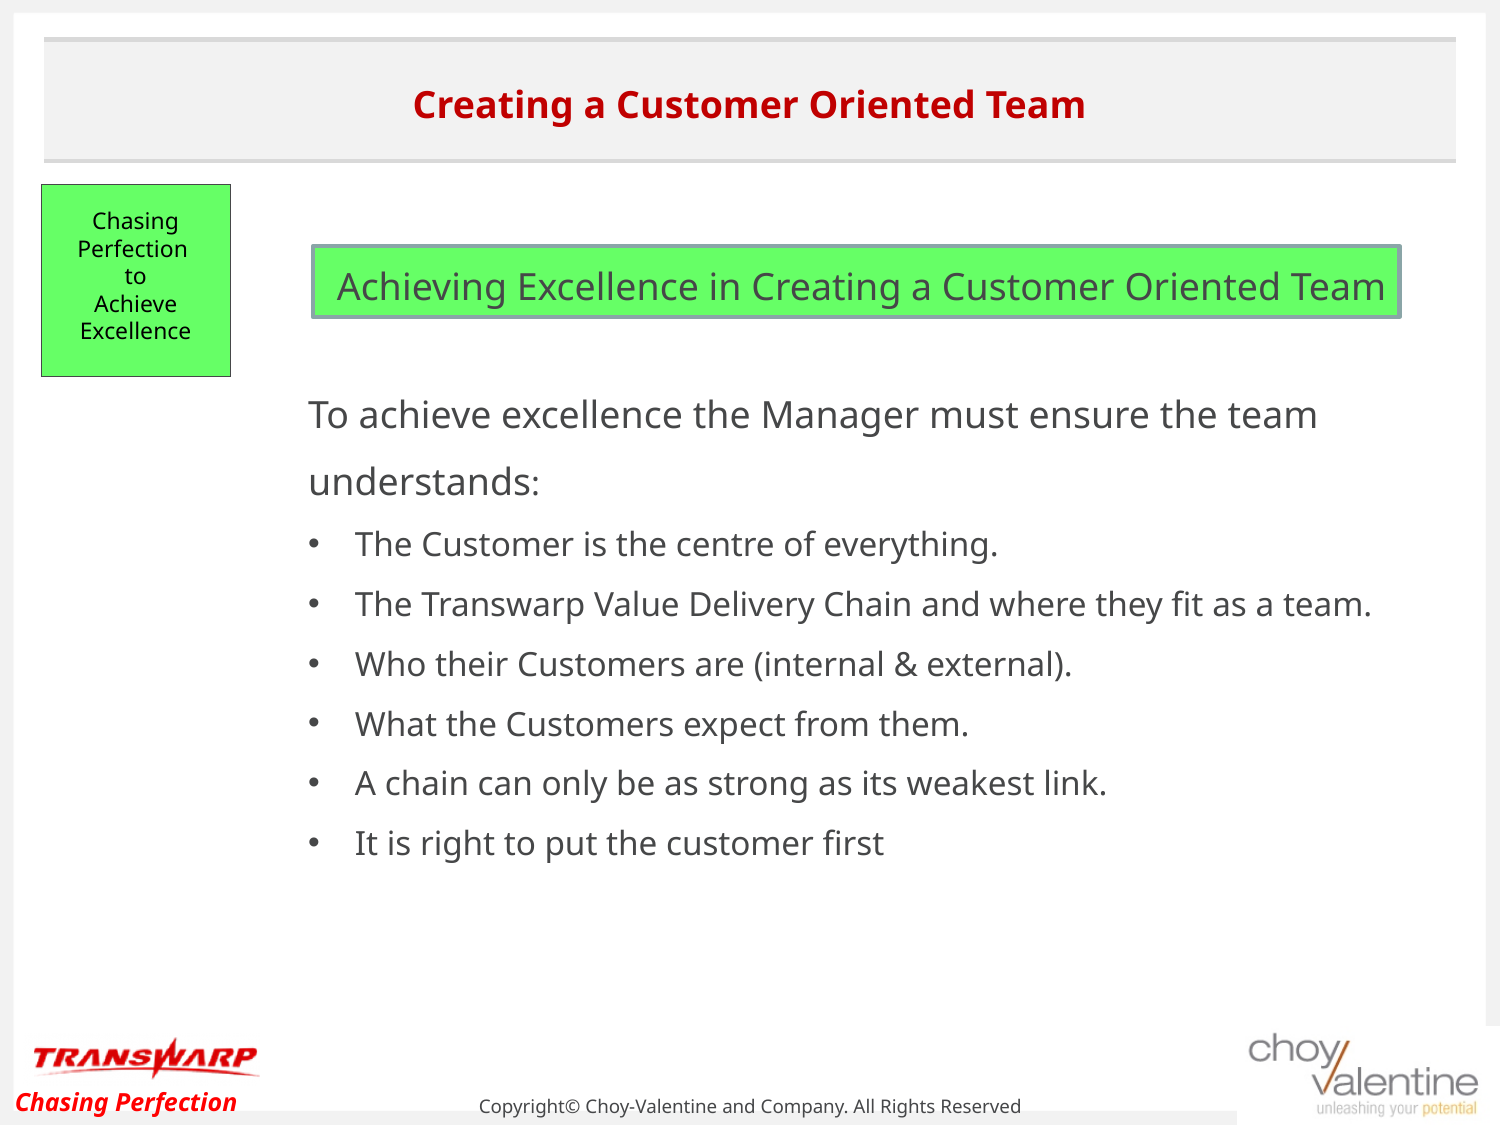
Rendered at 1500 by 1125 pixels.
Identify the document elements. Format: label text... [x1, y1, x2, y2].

text_box [311, 244, 1402, 255]
text_box Achieving Excellence in Creating a Customer Oriented Team To achieve excellence the Manager must ensure the team understands: The Customer is the centre of everything. The Transwarp Value Delivery Chain and where they fit as a team. Who their Customers are (internal & external). What the Customers expect from them. A chain can only be as strong as its weakest link. It is right to put the customer first [218, 255, 1500, 930]
picture [0, 0, 1500, 1125]
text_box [0, 1033, 331, 1125]
text_box Chasing Perfection to Achieve Excellence [41, 184, 231, 377]
title Creating a Customer Oriented Team [17, 44, 1483, 163]
